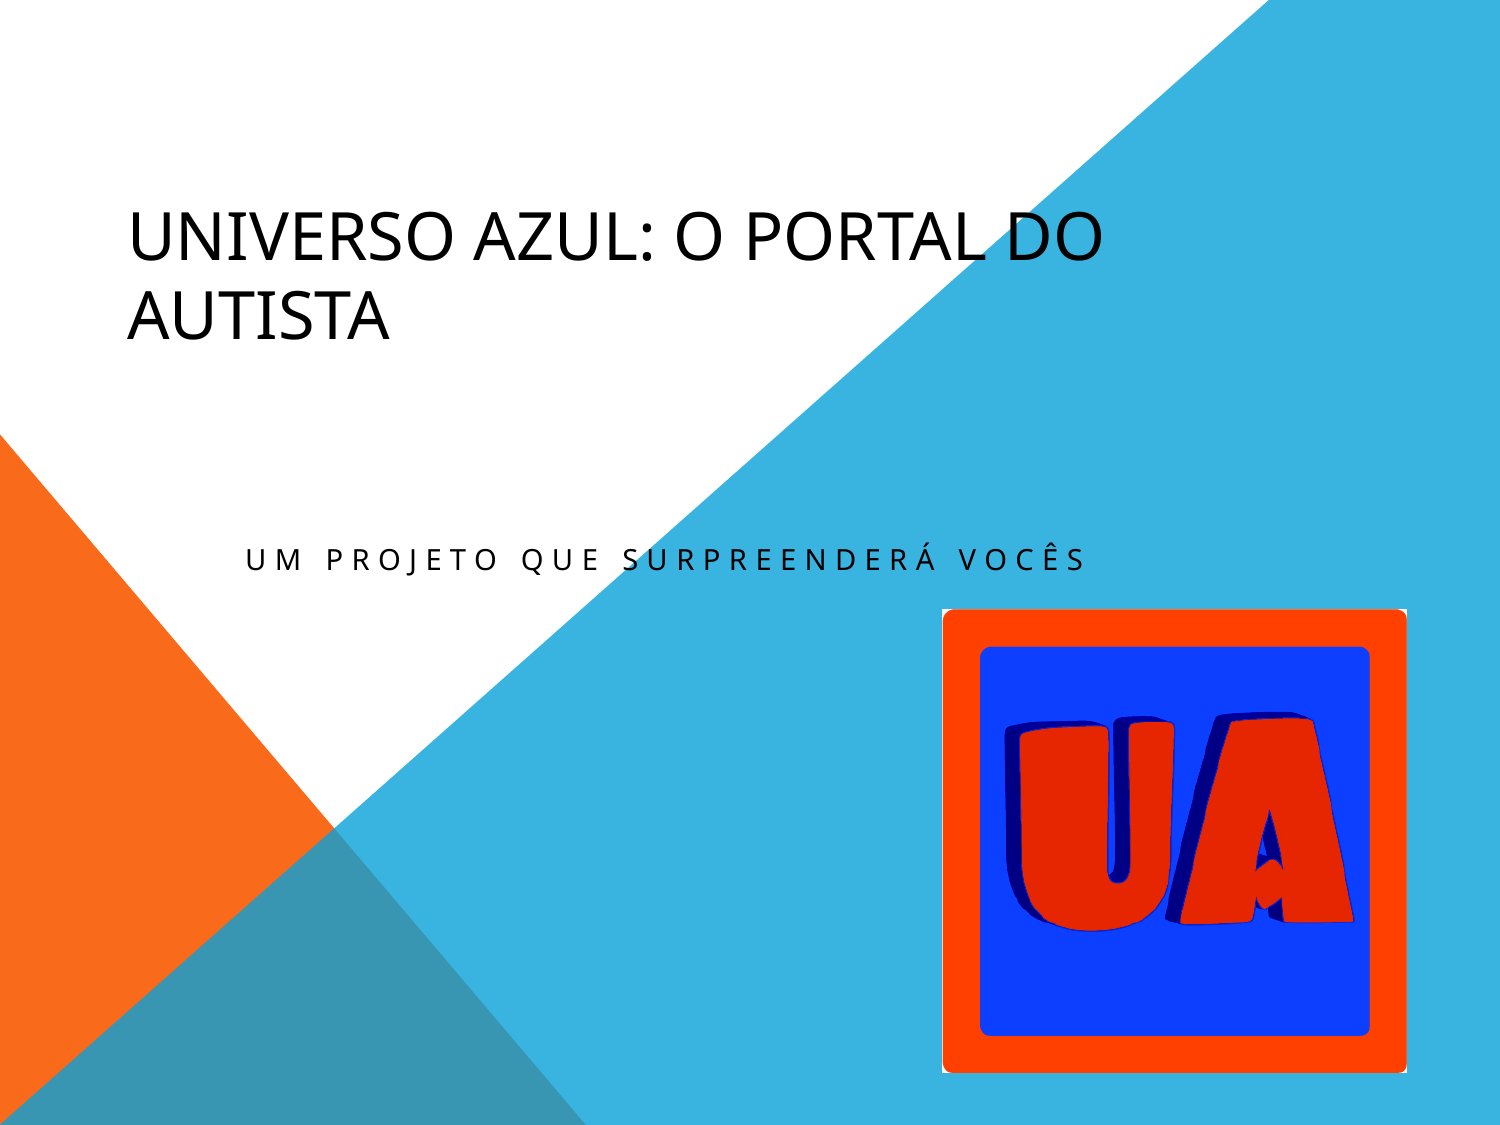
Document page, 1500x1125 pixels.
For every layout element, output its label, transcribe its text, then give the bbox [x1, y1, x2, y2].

subtitle Um projeto que surpreenderá vocês [230, 540, 1281, 828]
title Universo azul: O portal do autista [112, 113, 1388, 355]
picture [942, 609, 1407, 1073]
